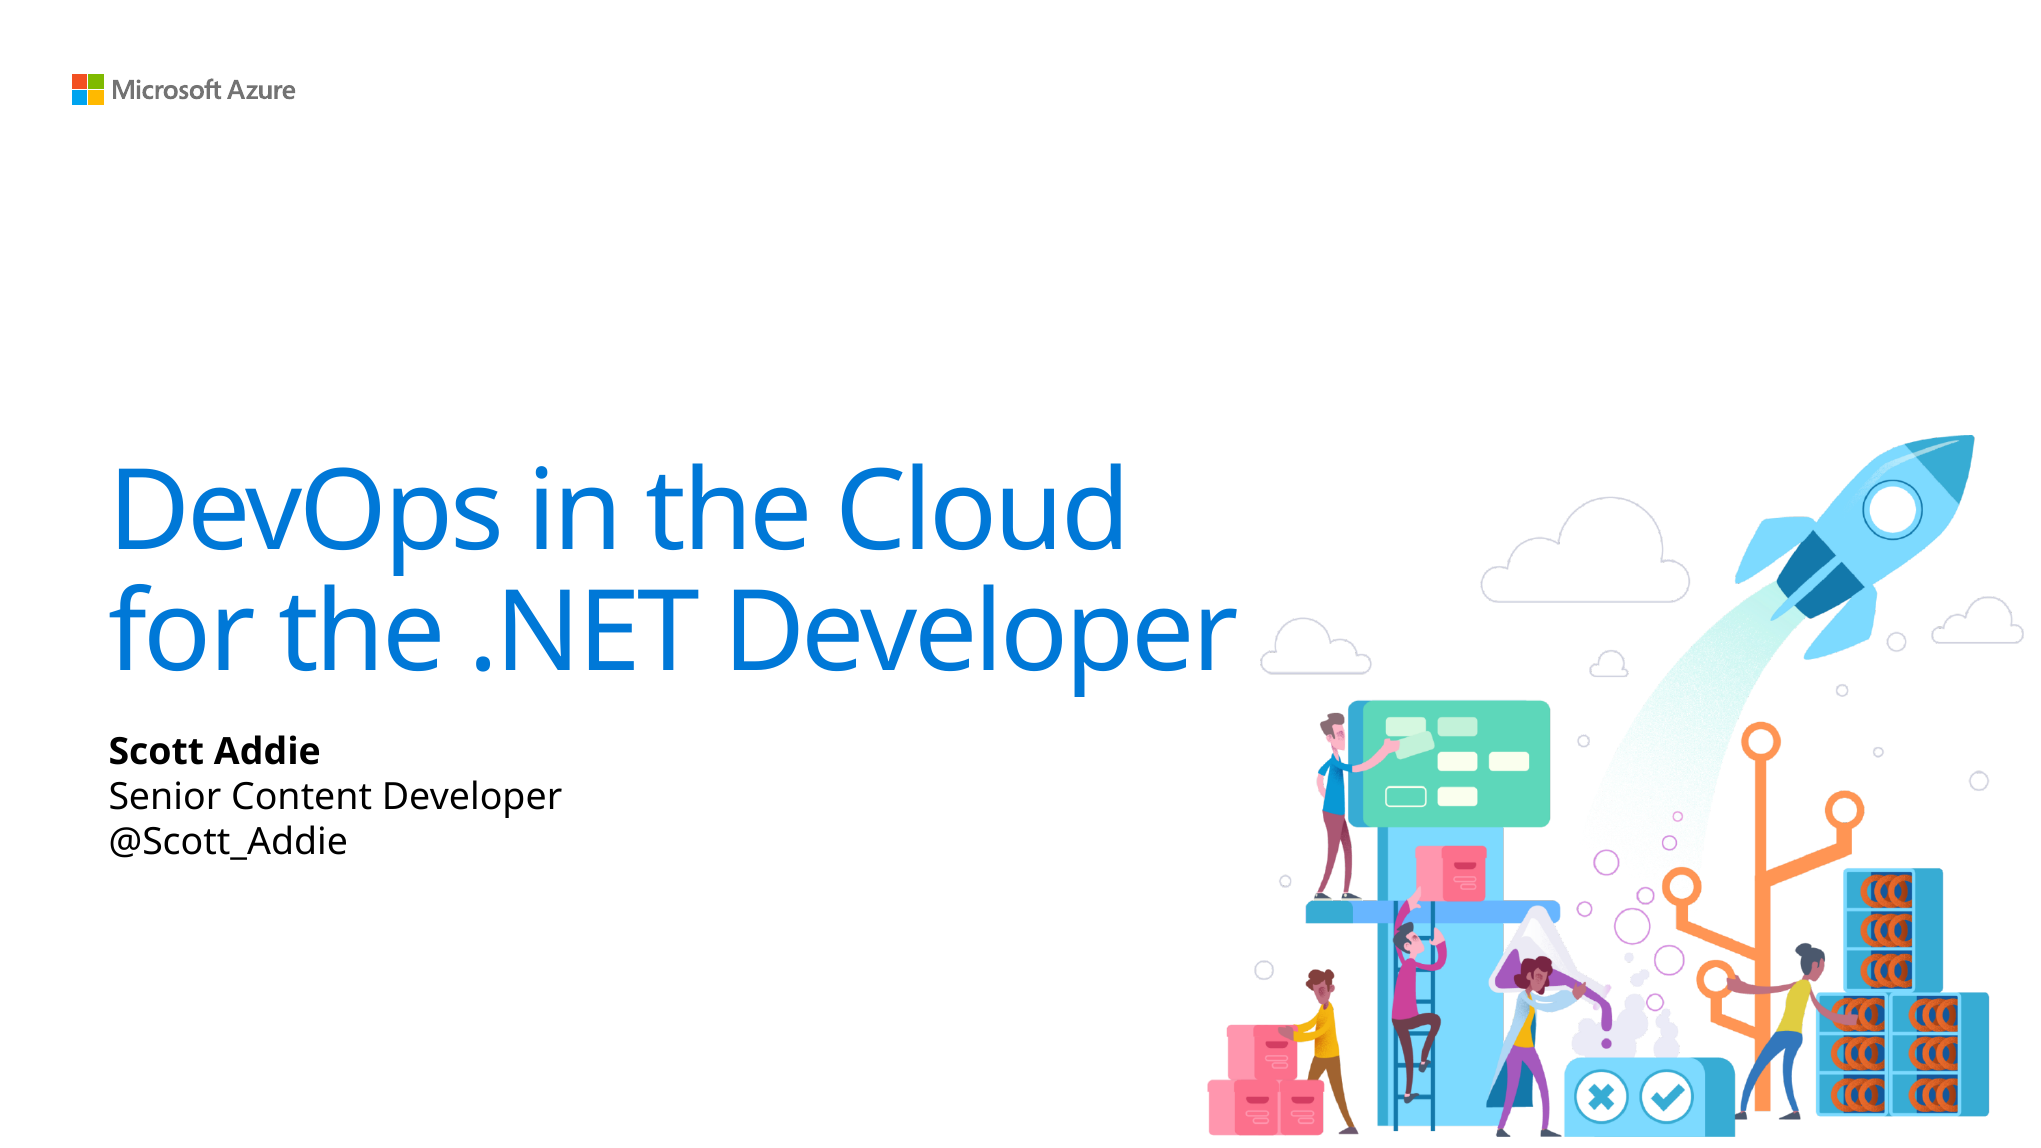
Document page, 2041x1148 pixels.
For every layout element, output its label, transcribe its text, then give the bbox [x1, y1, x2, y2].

title DevOps in the Cloud for the .NET Developer [108, 425, 1285, 725]
picture [1207, 435, 2024, 1137]
list Scott Addie Senior Content Developer @Scott_Addie [108, 726, 1131, 885]
